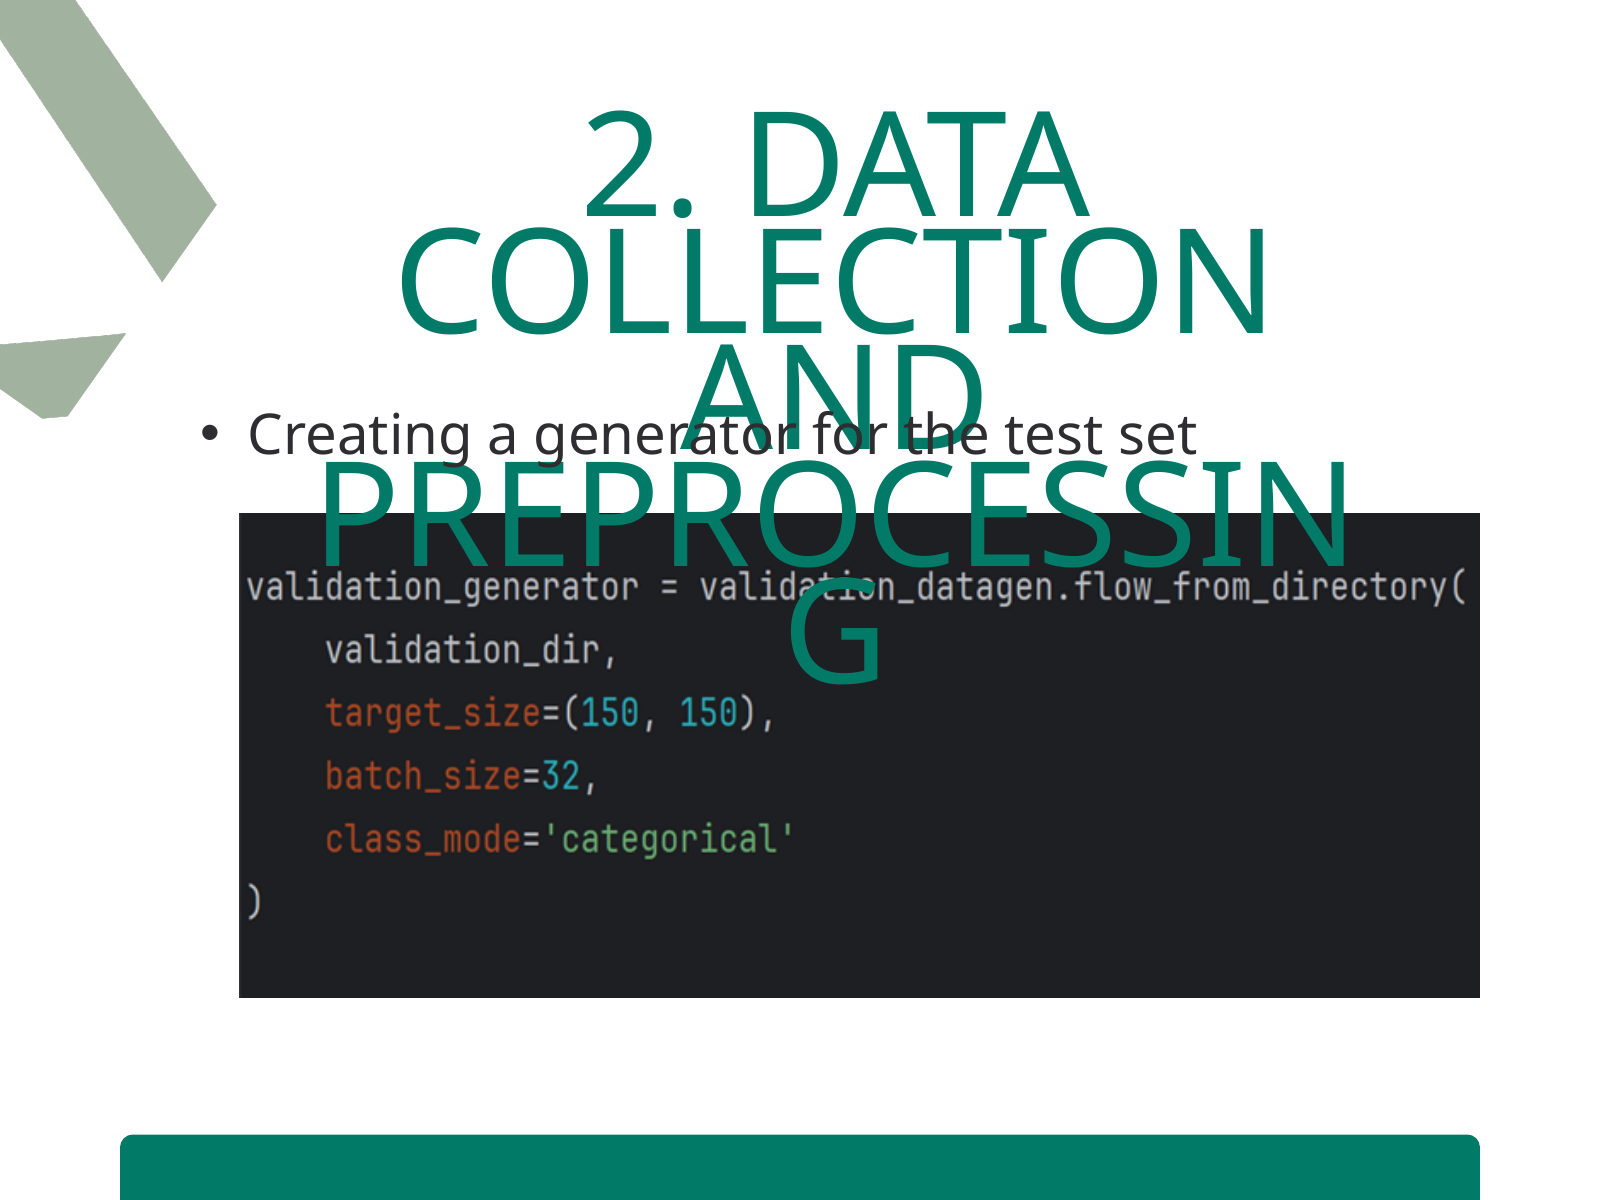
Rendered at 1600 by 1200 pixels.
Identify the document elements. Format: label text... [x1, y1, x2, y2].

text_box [119, 1134, 1481, 1200]
text_box [239, 513, 1480, 998]
text_box [0, 0, 295, 430]
text_box Creating a generator for the test set [152, 387, 1222, 466]
text_box 2. DATA COLLECTION AND PREPROCESSING [277, 128, 1394, 713]
